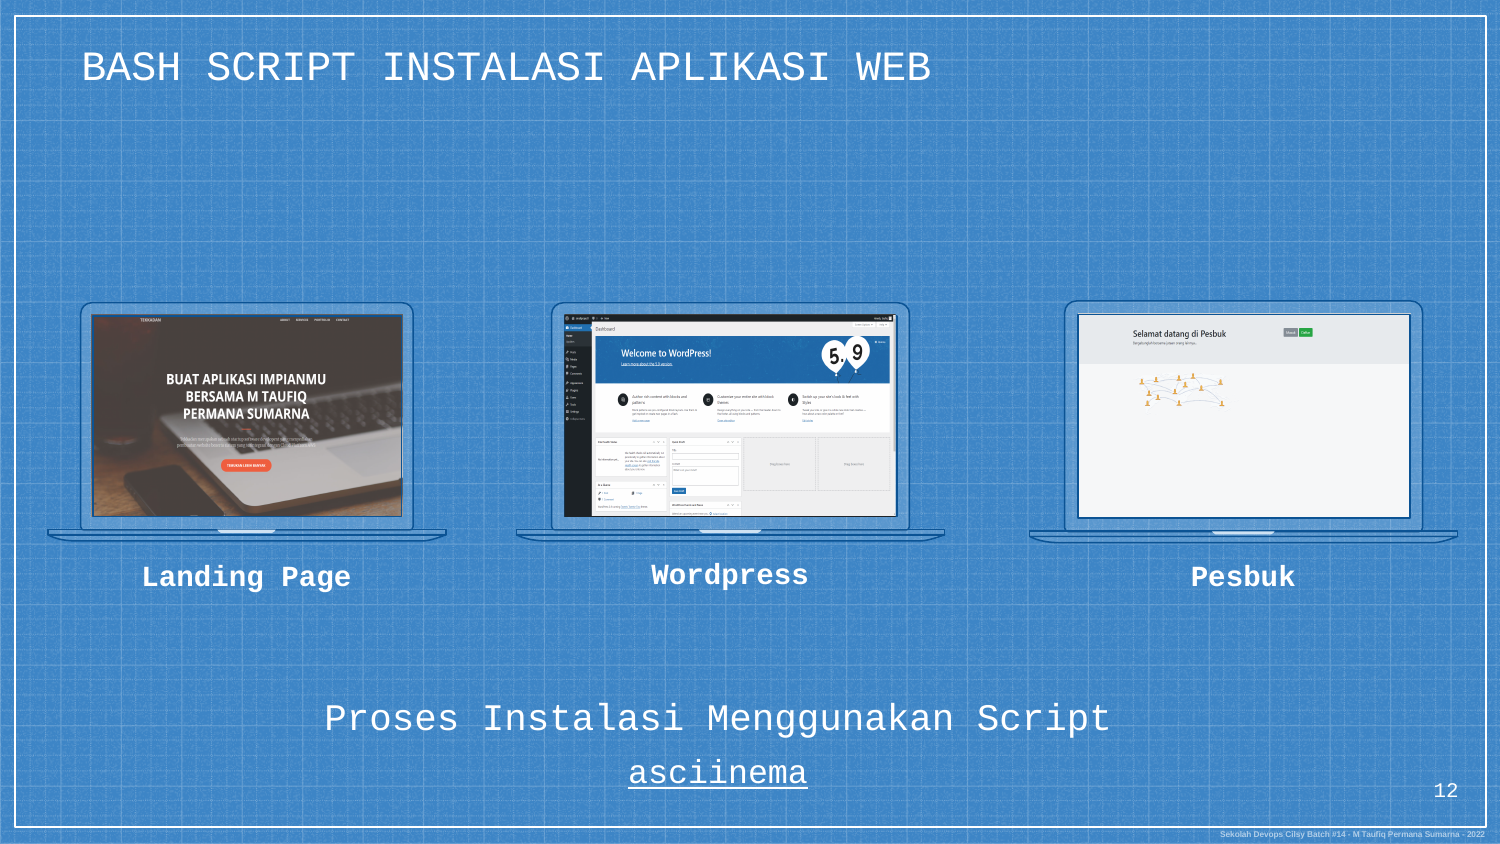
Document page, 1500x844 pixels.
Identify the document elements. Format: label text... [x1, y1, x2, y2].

text_box Pesbuk [1175, 551, 1311, 600]
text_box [1029, 300, 1458, 543]
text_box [47, 302, 447, 542]
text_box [516, 302, 945, 542]
list Proses Instalasi Menggunakan Script asciinema [52, 678, 1385, 825]
picture [0, 0, 1500, 844]
text_box Wordpress [636, 550, 824, 598]
text_box Landing Page [126, 550, 367, 600]
slide_number 12 [1398, 761, 1474, 810]
title BASH SCRIPT INSTALASI APLIKASI WEB [66, 23, 1417, 92]
